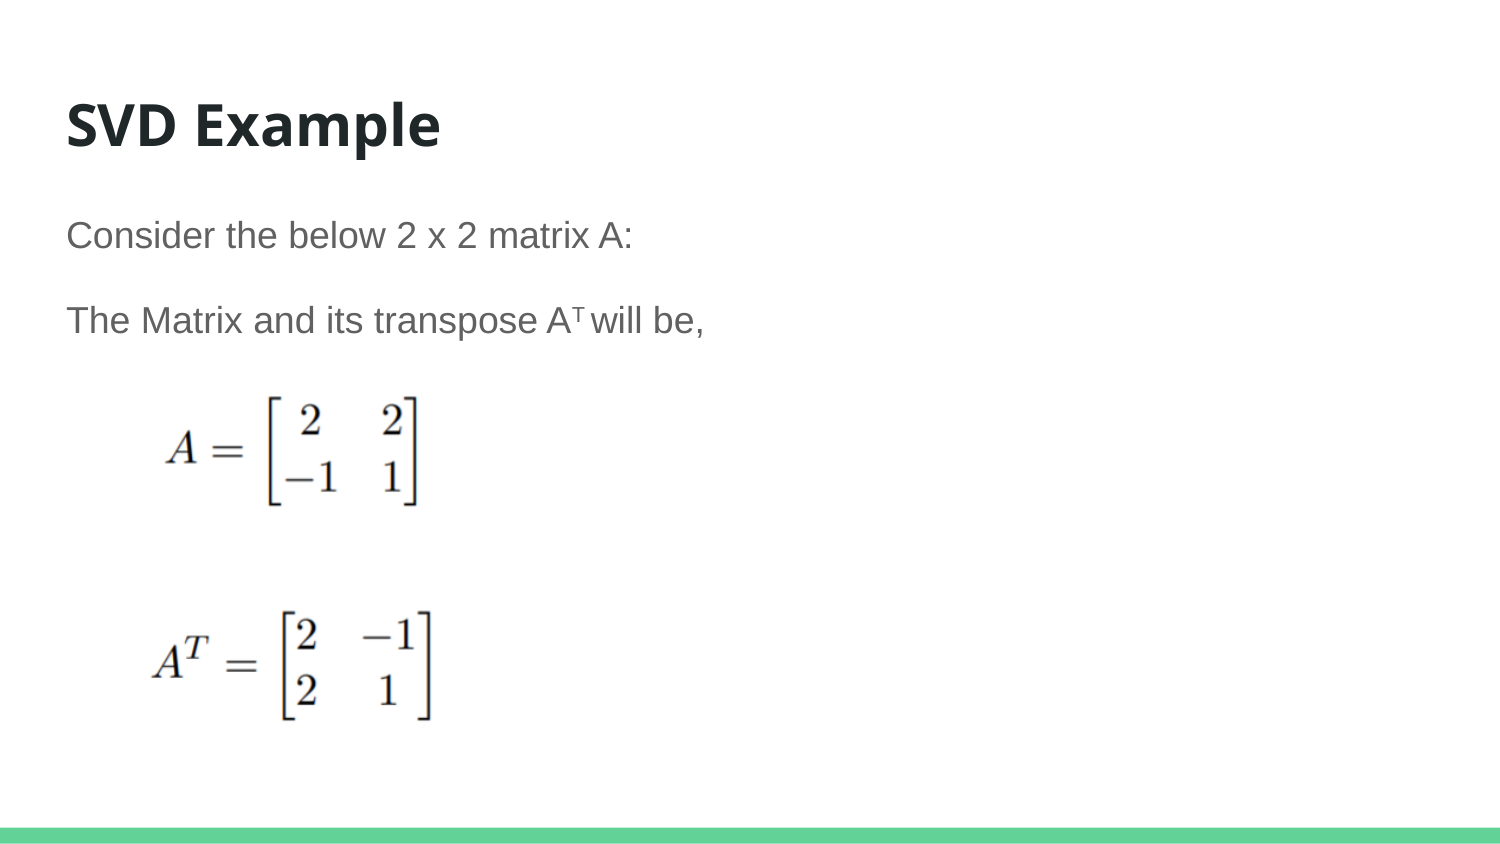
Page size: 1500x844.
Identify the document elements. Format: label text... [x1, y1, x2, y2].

picture [82, 362, 526, 775]
title SVD Example [51, 72, 1449, 167]
list Consider the below 2 x 2 matrix A: The Matrix and its transpose AT will be, [51, 189, 1449, 750]
